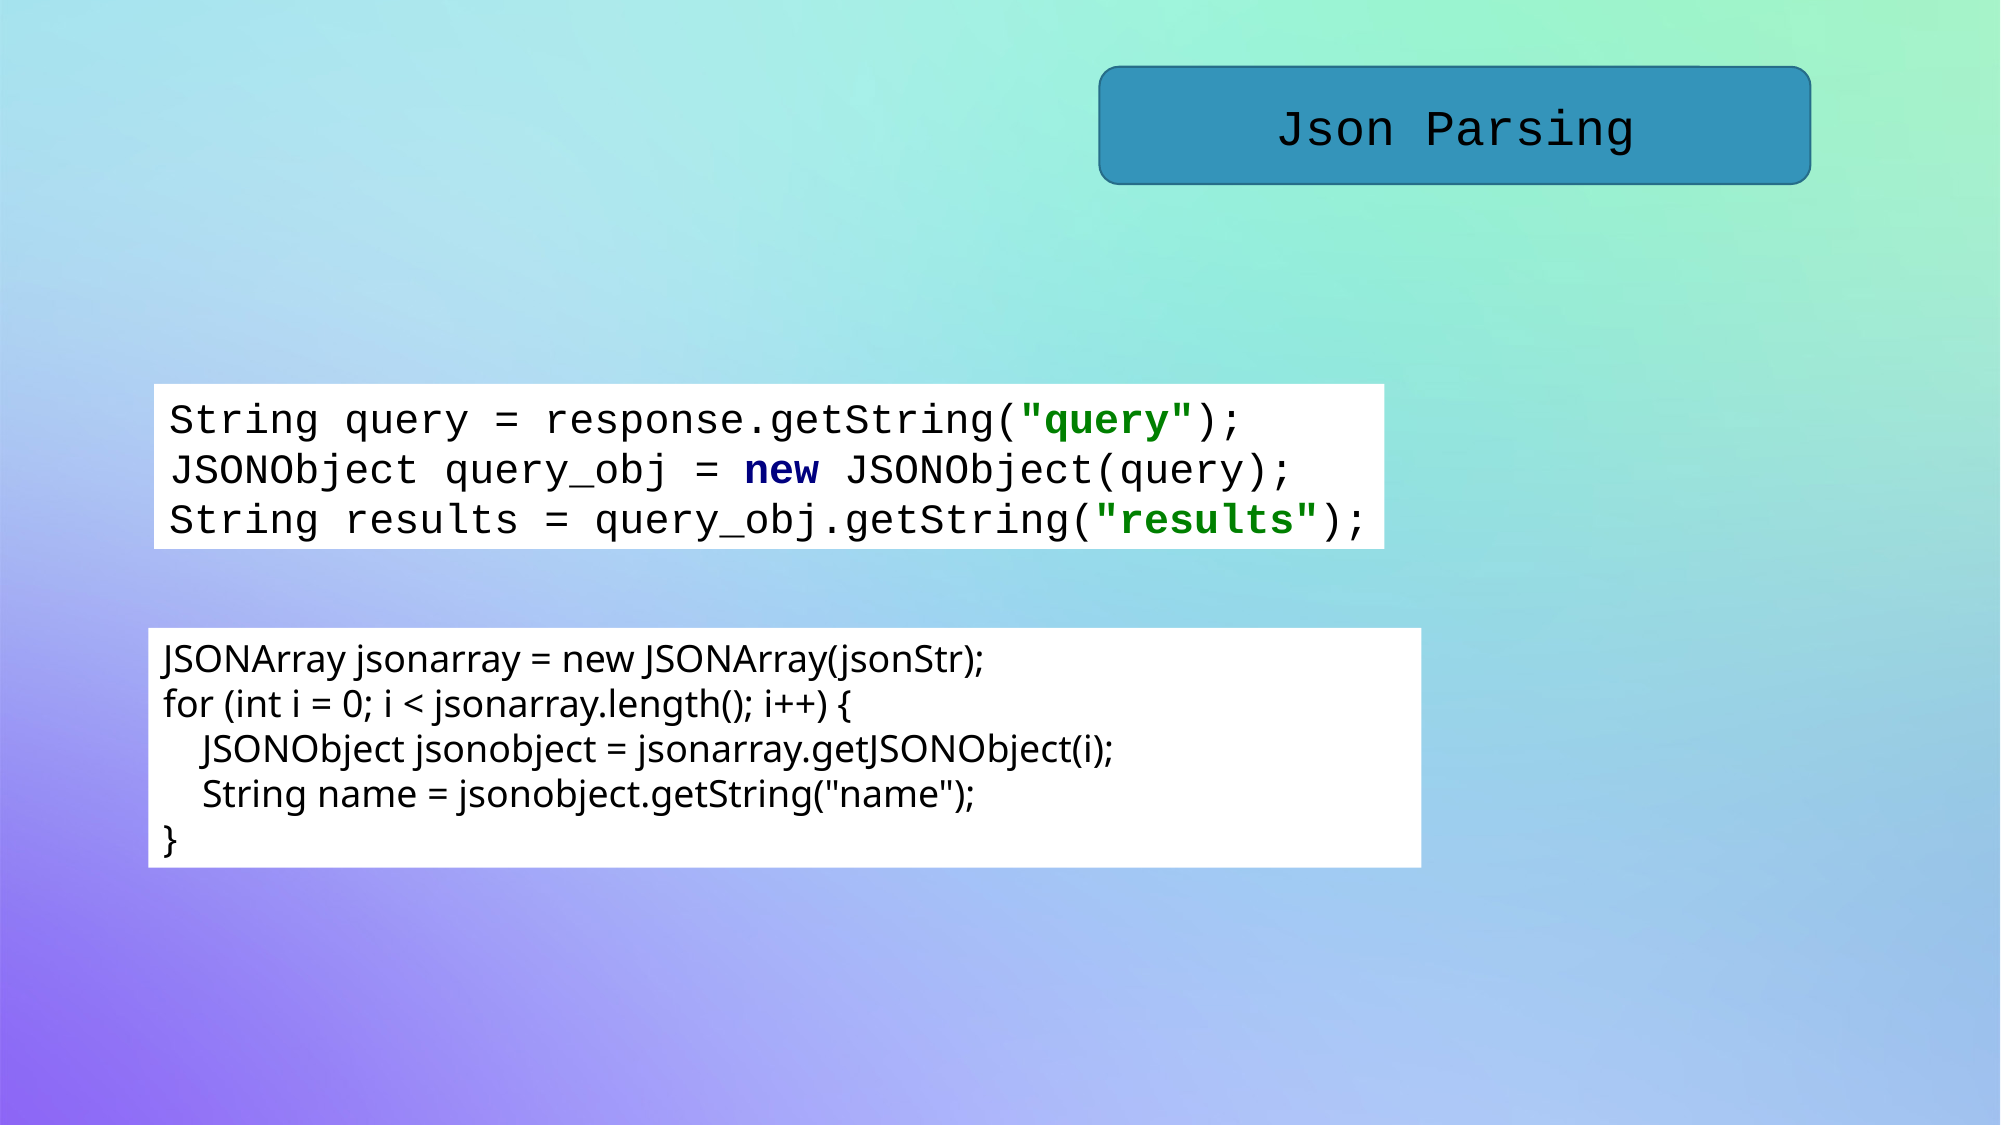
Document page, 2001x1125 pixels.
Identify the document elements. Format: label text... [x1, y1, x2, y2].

text_box Json Parsing [1098, 65, 1812, 186]
text_box JSONArray jsonarray = new JSONArray(jsonStr); for (int i = 0; i < jsonarray.length(); i++) { JSONObject jsonobject = jsonarray.getJSONObject(i); String name = jsonobject.getString("name"); } [148, 627, 1422, 868]
text_box String query = response.getString("query"); JSONObject query_obj = new JSONObject(query); String results = query_obj.getString("results"); [154, 383, 1385, 549]
picture [0, 0, 2001, 1125]
